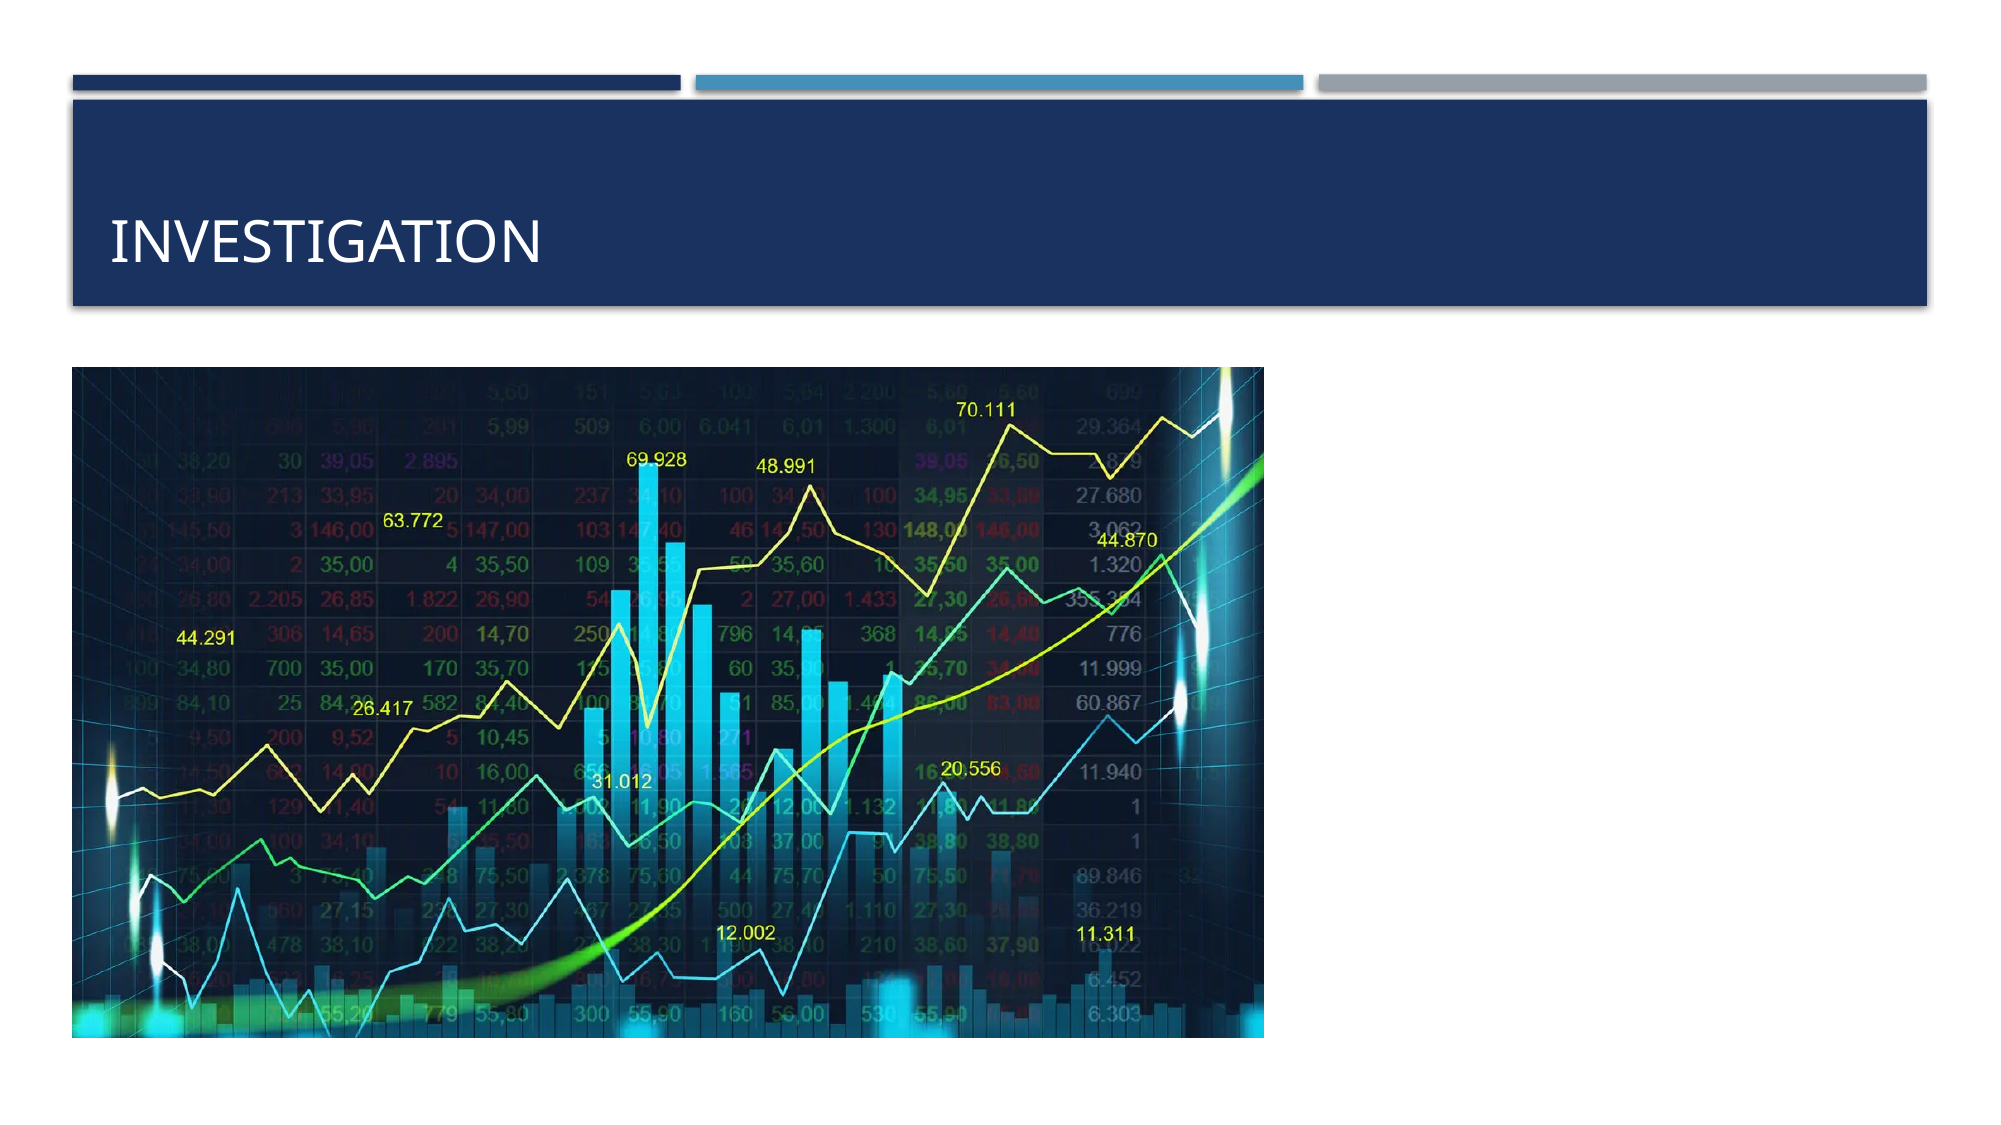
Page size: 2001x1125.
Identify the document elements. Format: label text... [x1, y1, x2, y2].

title INVESTIGATION [95, 119, 1905, 282]
picture [1247, 1014, 1264, 1039]
picture [361, 1029, 370, 1039]
picture [71, 367, 1264, 1039]
picture [864, 1026, 869, 1039]
picture [432, 1029, 440, 1039]
